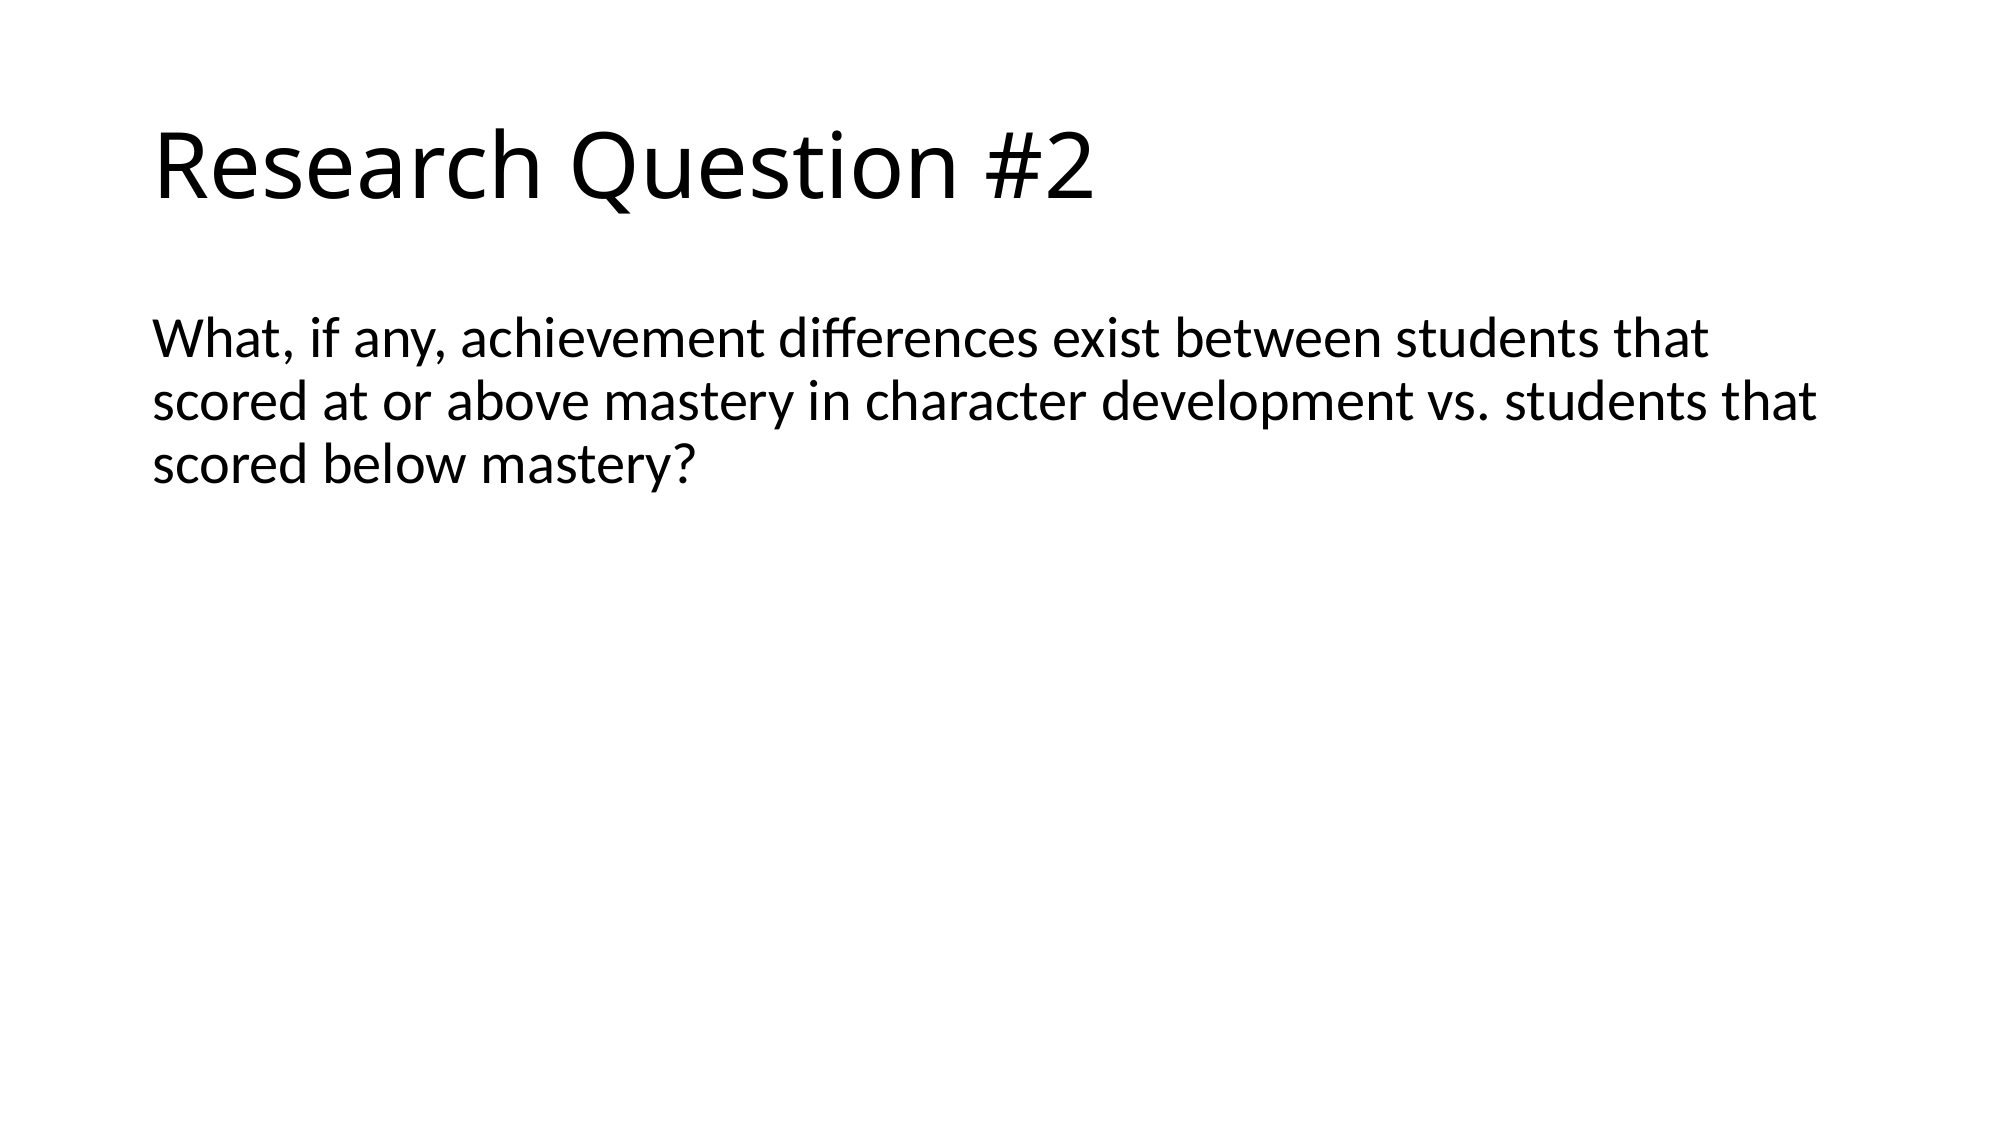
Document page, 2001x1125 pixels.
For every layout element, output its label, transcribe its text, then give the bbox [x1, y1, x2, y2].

list What, if any, achievement differences exist between students that scored at or above mastery in character development vs. students that scored below mastery? [137, 299, 1863, 1014]
title Research Question #2 [137, 59, 1863, 278]
